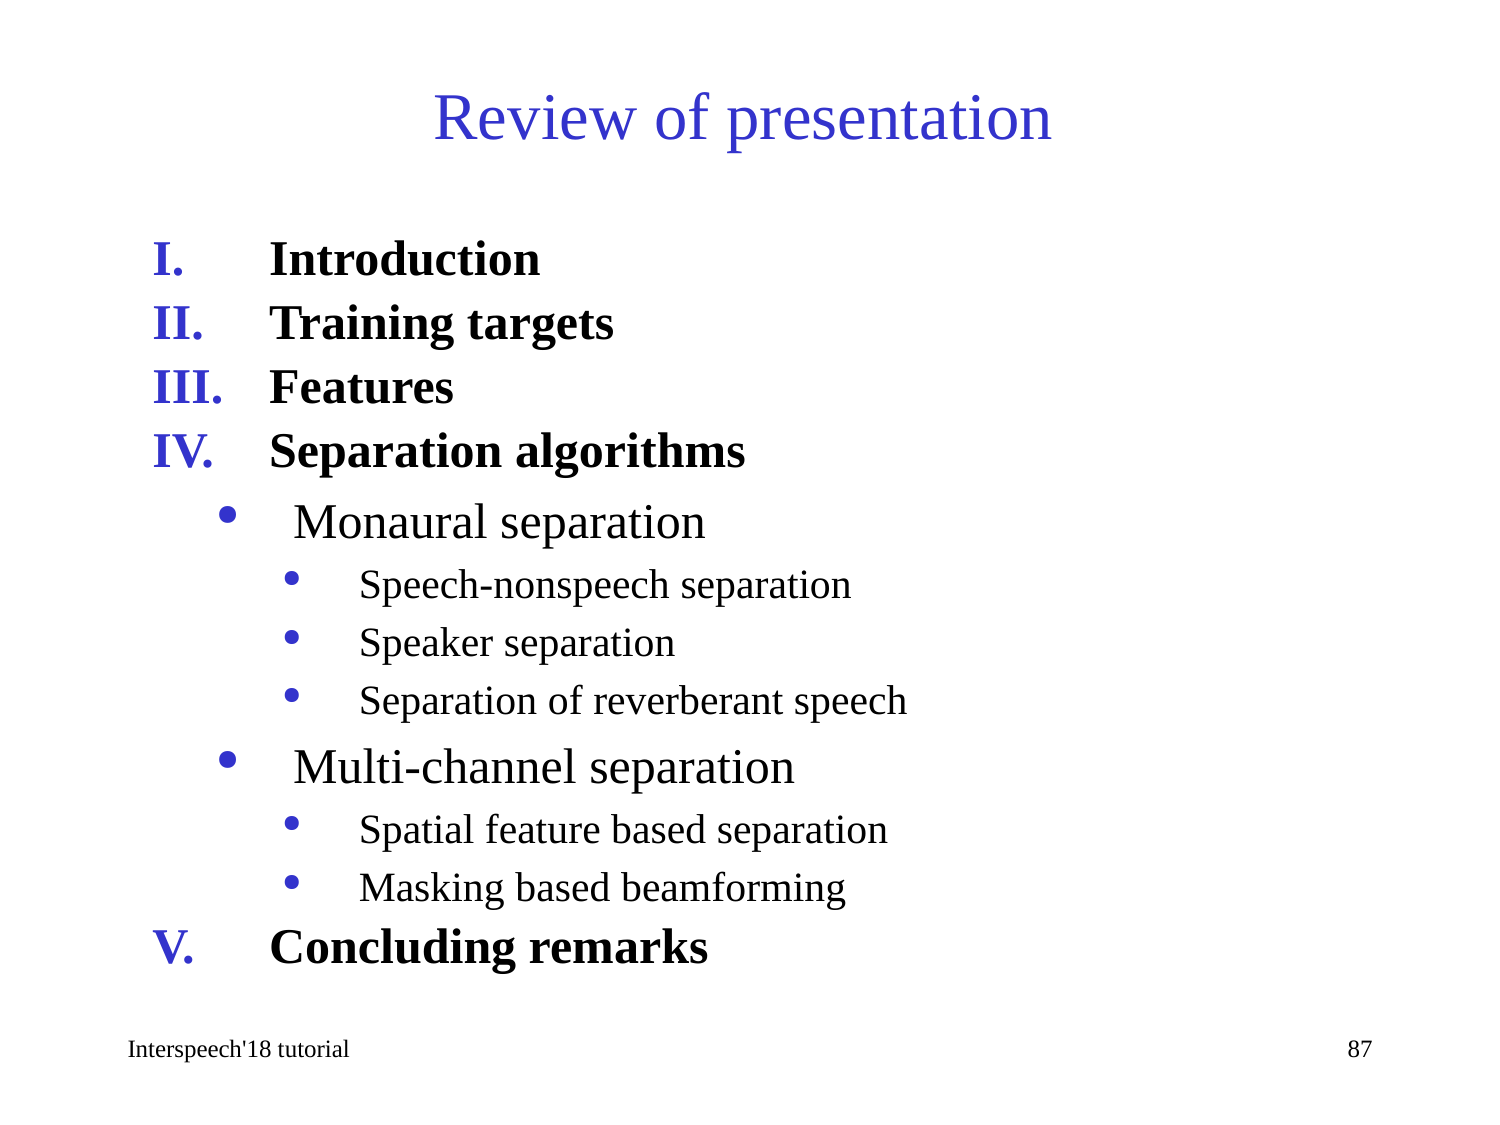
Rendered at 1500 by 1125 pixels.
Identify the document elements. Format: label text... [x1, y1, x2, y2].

slide_number Interspeech'18 tutorial [112, 1024, 426, 1101]
title Review of presentation [87, 62, 1400, 163]
list Introduction Training targets Features Separation algorithms Monaural separation Speech-nonspeech separation Speaker separation Separation of reverberant speech Multi-channel separation Spatial feature based separation Masking based beamforming Concluding remarks [137, 224, 1450, 994]
slide_number 87 [1074, 1024, 1388, 1101]
